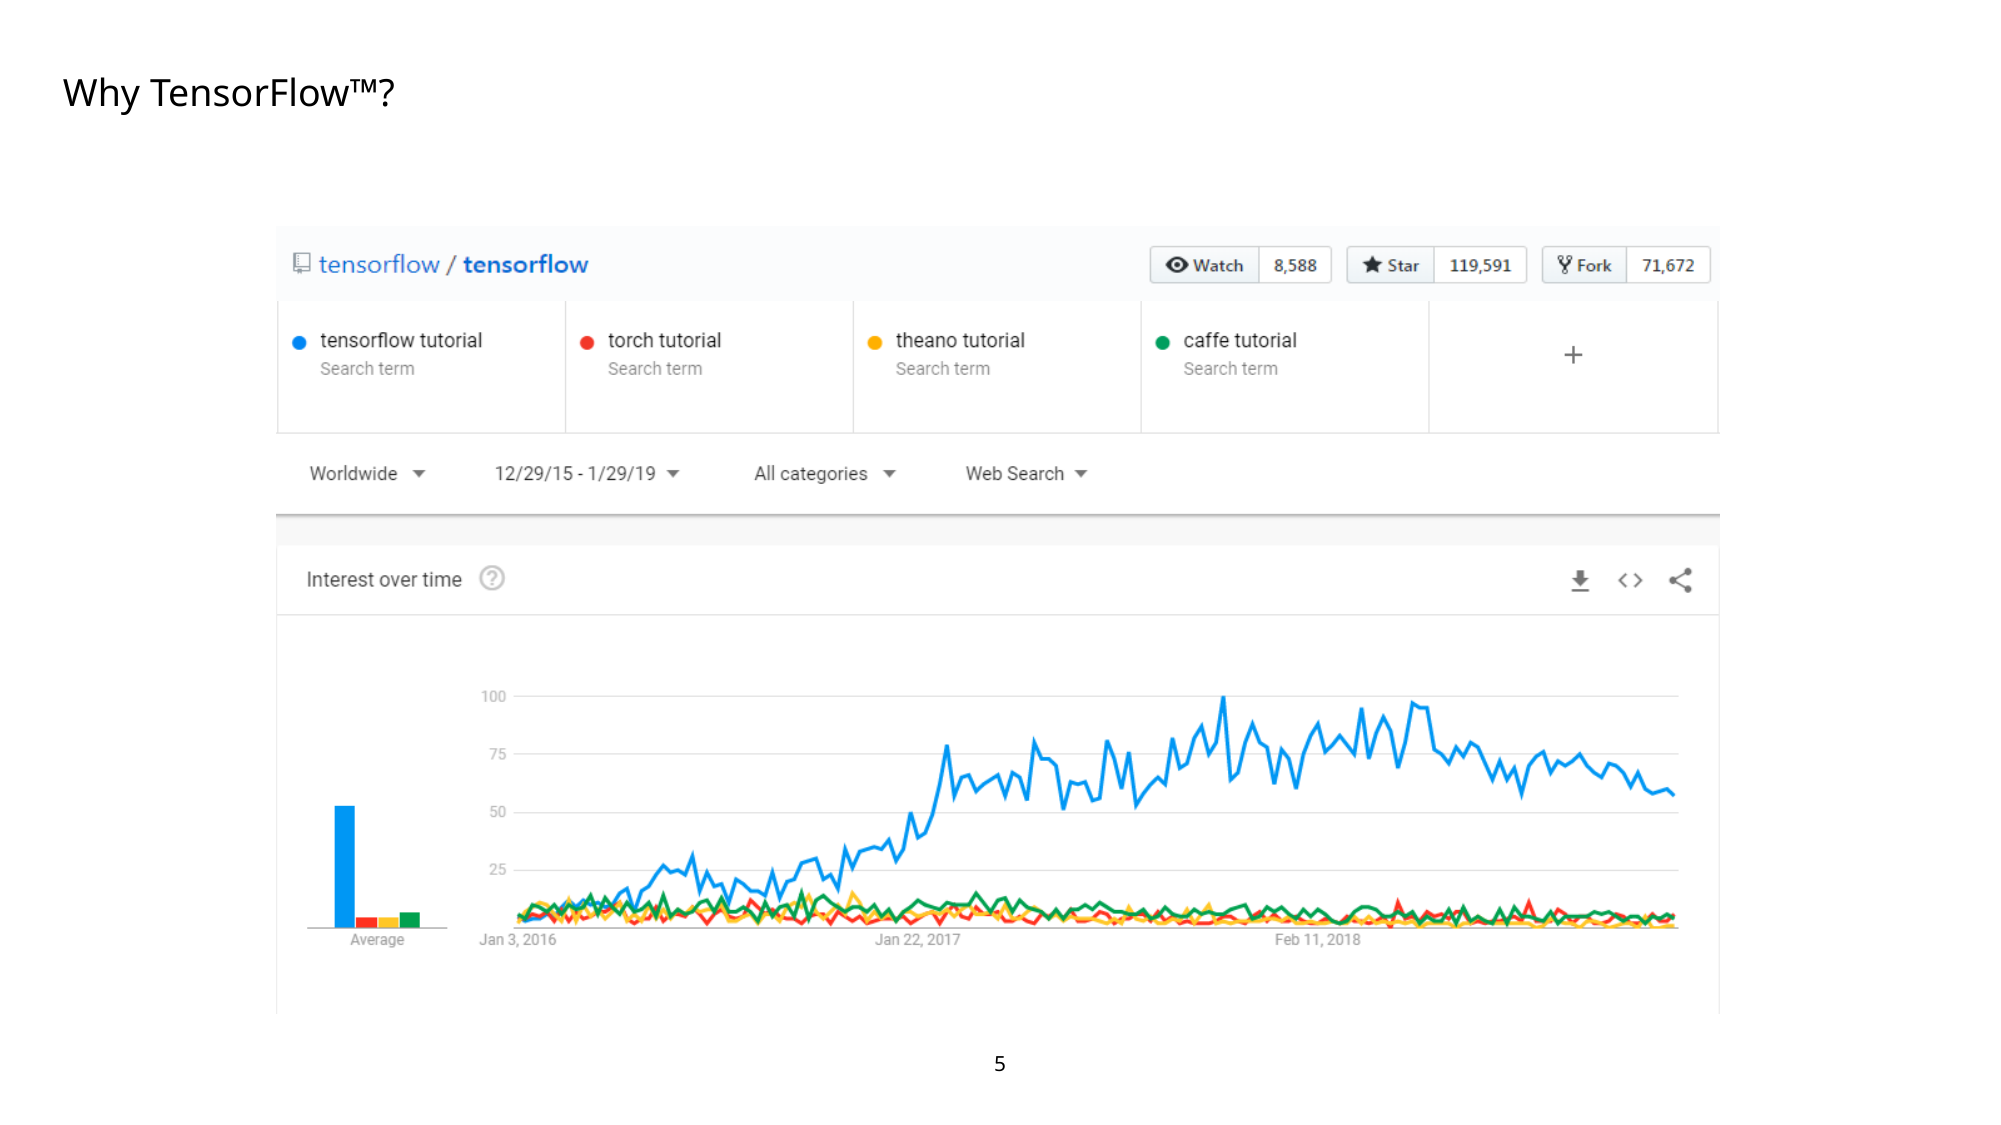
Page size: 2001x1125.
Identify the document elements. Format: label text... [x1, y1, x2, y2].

title Why TensorFlow™? [62, 69, 1934, 123]
picture [276, 225, 1720, 301]
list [276, 301, 1720, 1014]
